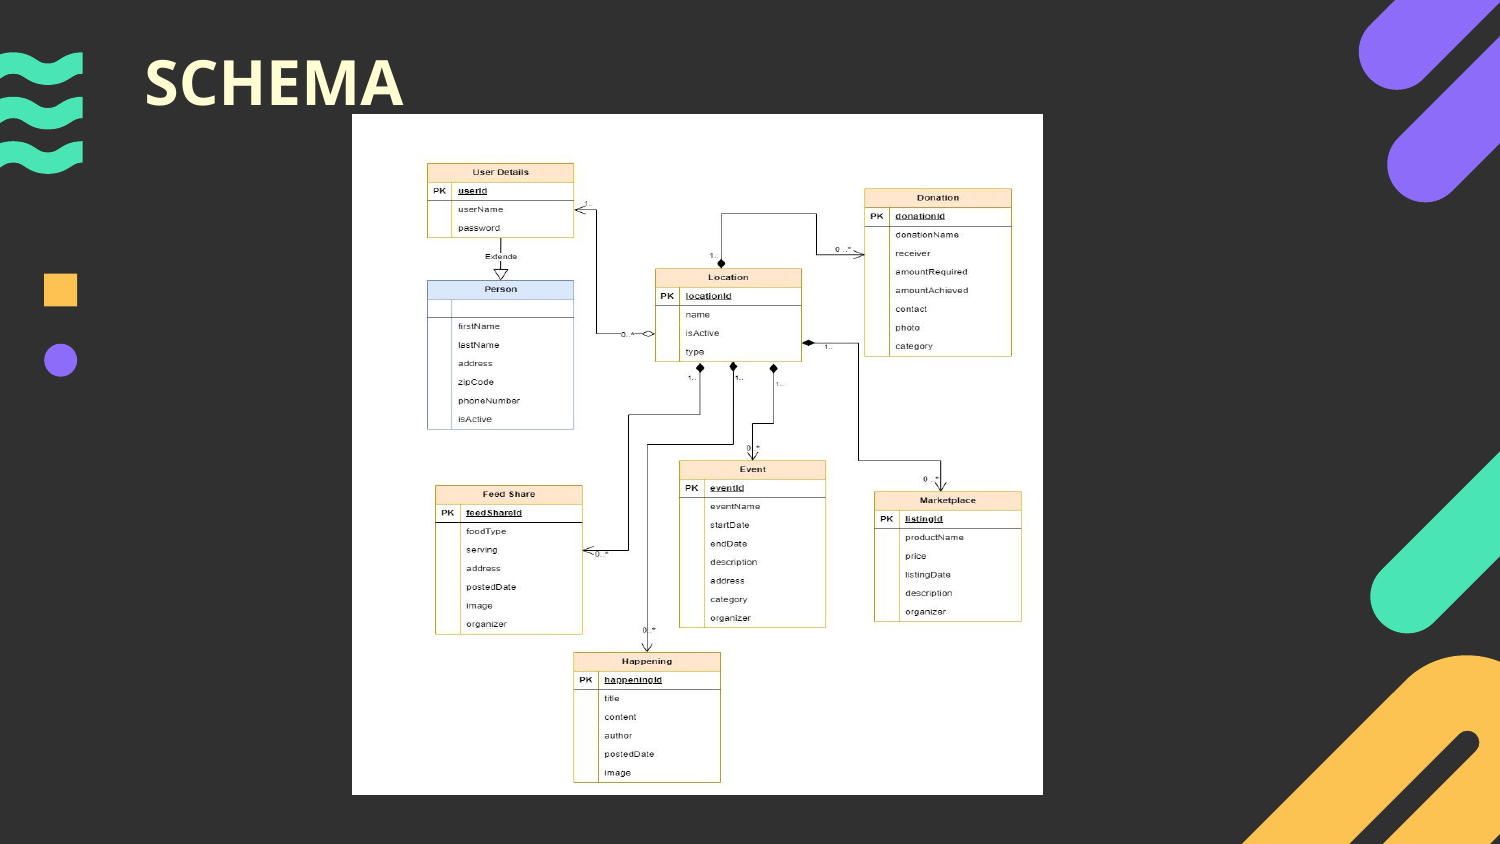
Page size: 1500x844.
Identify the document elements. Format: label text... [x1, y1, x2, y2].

picture [352, 114, 1044, 795]
title SCHEMA [129, 27, 1394, 123]
